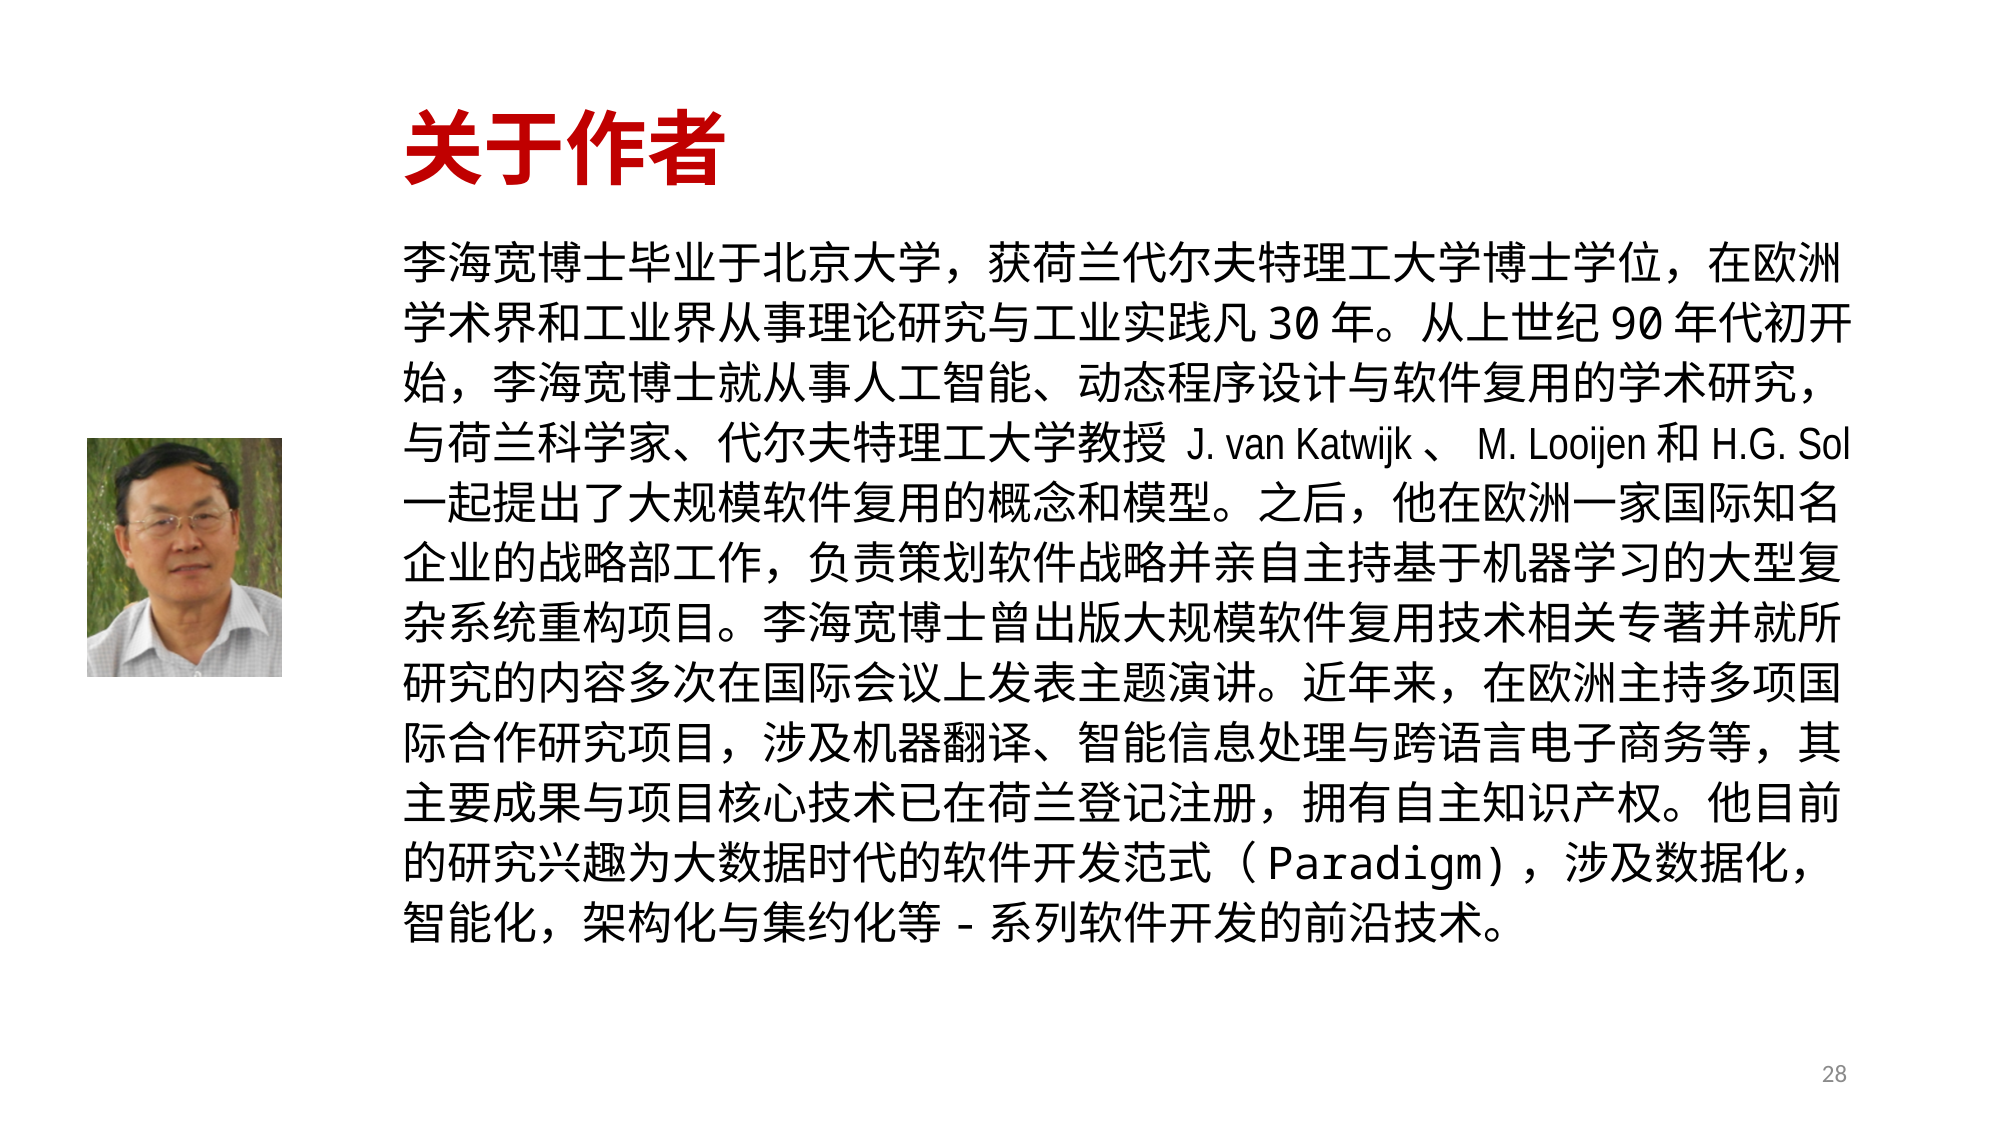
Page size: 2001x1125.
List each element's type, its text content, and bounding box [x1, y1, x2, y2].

list 李海宽博士毕业于北京大学，获荷兰代尔夫特理工大学博士学位，在欧洲学术界和工业界从事理论研究与工业实践凡30年。从上世纪90年代初开始，李海宽博士就从事人工智能、动态程序设计与软件复用的学术研究，与荷兰科学家、代尔夫特理工大学教授 J. van Katwijk、M. Looijen和H.G. Sol一起提出了大规模软件复用的概念和模型。之后，他在欧洲一家国际知名企业的战略部工作，负责策划软件战略并亲自主持基于机器学习的大型复杂系统重构项目。李海宽博士曾出版大规模软件复用技术相关专著并就所研究的内容多次在国际会议上发表主题演讲。近年来，在欧洲主持多项国际合作研究项目，涉及机器翻译、智能信息处理与跨语言电子商务等，其主要成果与项目核心技术已在荷兰登记注册，拥有自主知识产权。他目前的研究兴趣为大数据时代的软件开发范式（Paradigm)，涉及数据化，智能化，架构化与集约化等-系列软件开发的前沿技术。 [387, 220, 1888, 1006]
title 关于作者 [387, 100, 1850, 205]
slide_number 28 [1412, 1042, 1863, 1103]
picture [87, 438, 282, 678]
